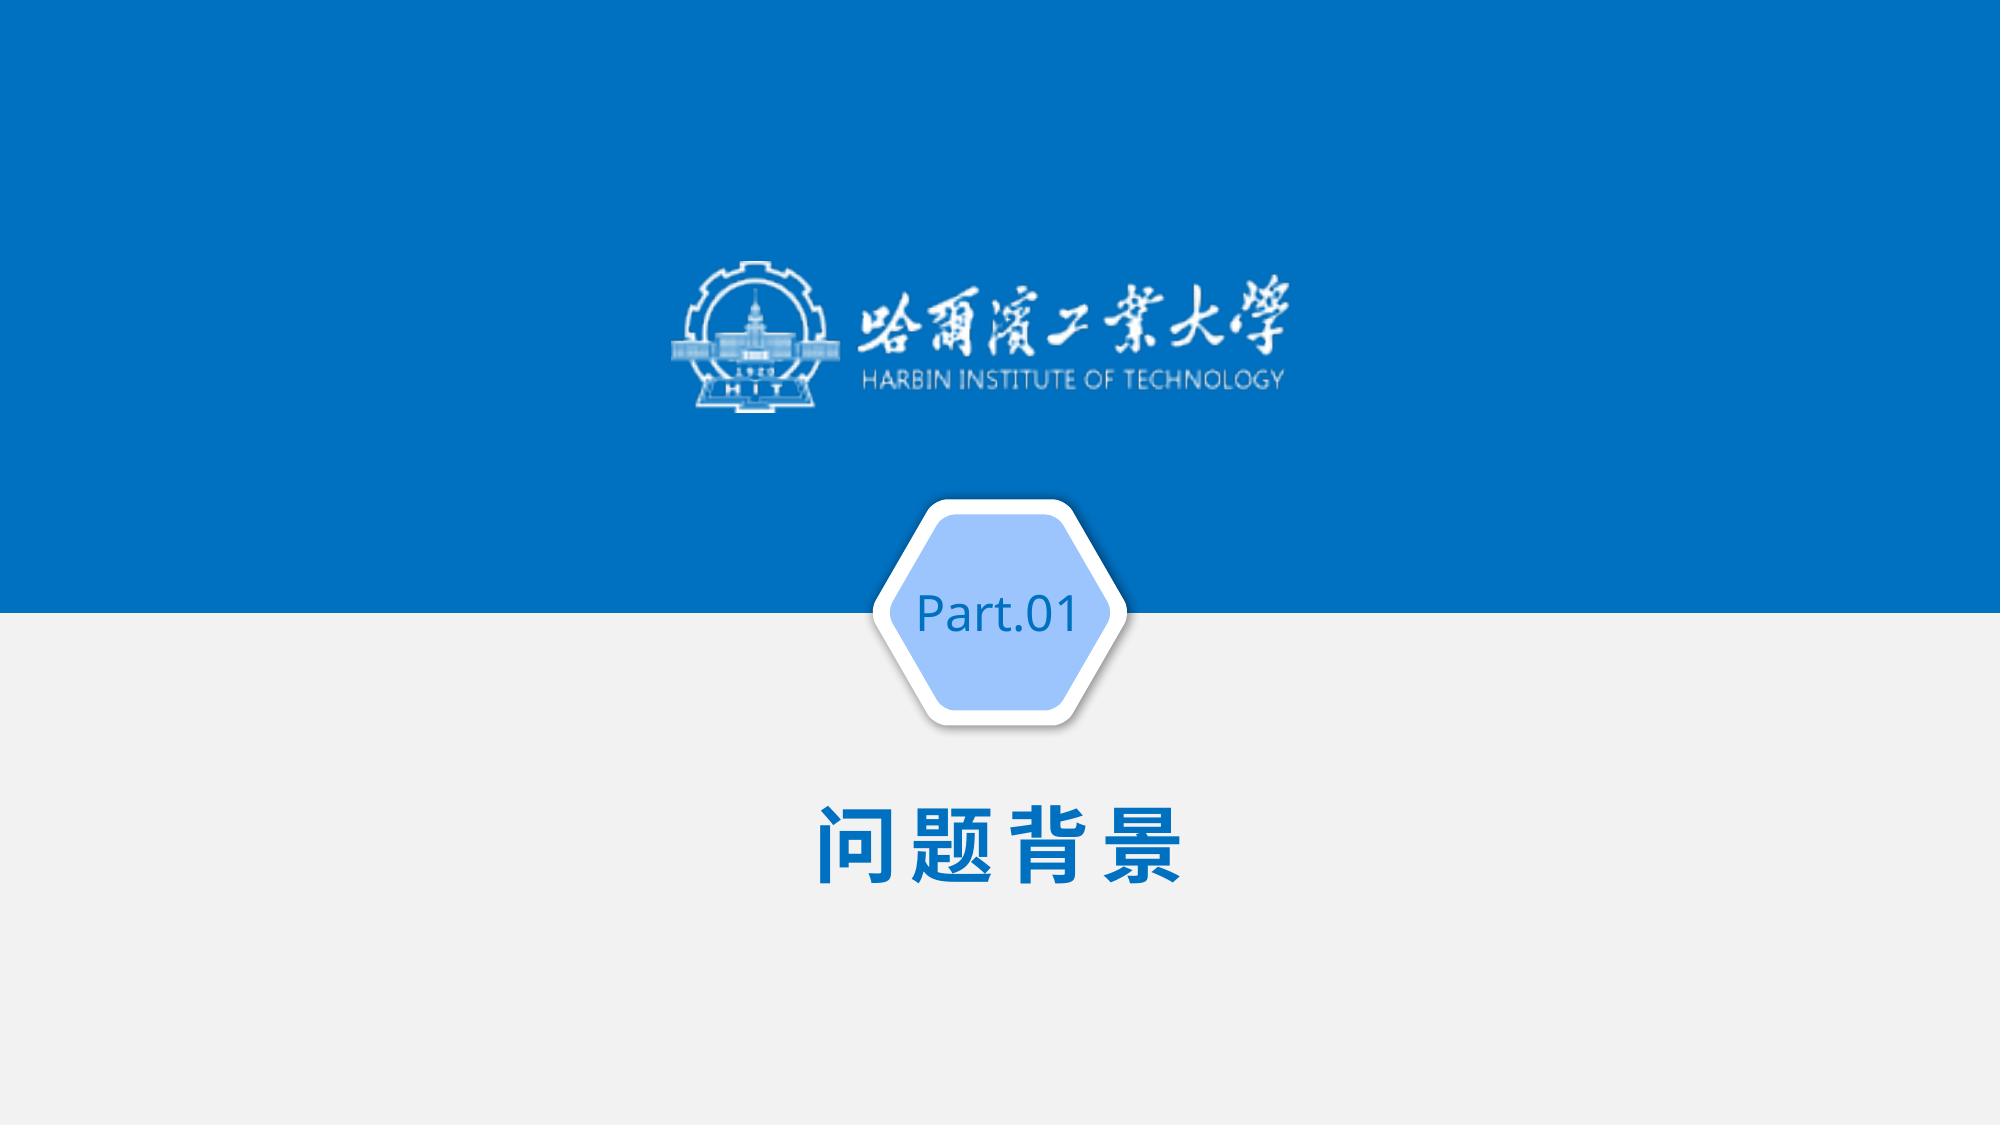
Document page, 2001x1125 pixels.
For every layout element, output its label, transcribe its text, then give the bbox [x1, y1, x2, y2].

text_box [872, 499, 1127, 726]
text_box 问题背景 [545, 785, 1455, 901]
text_box [0, 0, 2000, 614]
picture [671, 261, 1318, 413]
